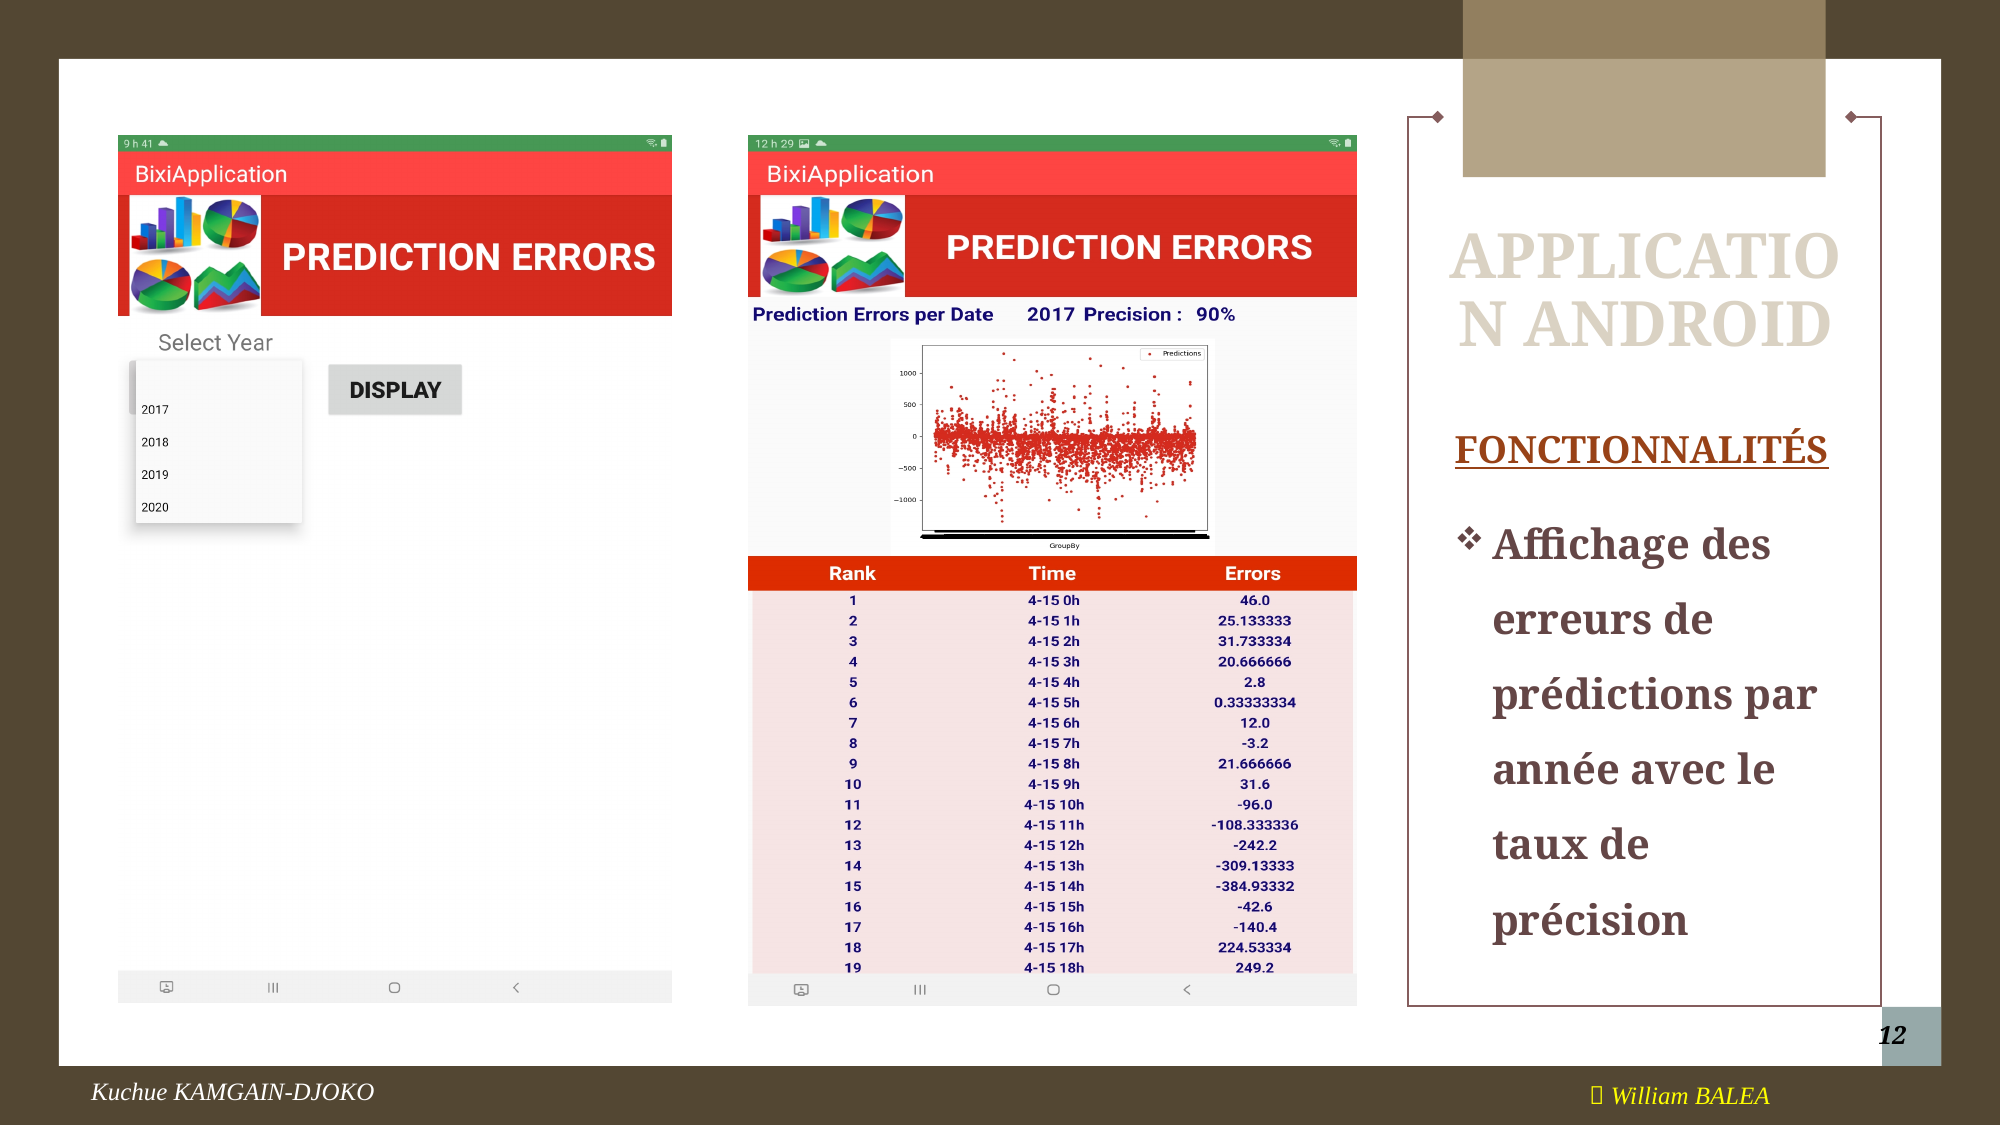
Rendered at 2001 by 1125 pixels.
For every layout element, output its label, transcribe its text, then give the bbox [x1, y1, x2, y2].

title APPLICATION ANDROID [1409, 146, 1882, 367]
text_box  William BALEA [1574, 1064, 1987, 1121]
picture [748, 135, 1357, 1006]
list FONCTIONNALITÉS Affichage des erreurs de prédictions par année avec le taux de précision [1439, 423, 1863, 979]
text_box Kuchue KAMGAIN-DJOKO [76, 1060, 399, 1116]
picture [118, 135, 672, 1003]
slide_number 12 [1471, 1023, 1922, 1048]
